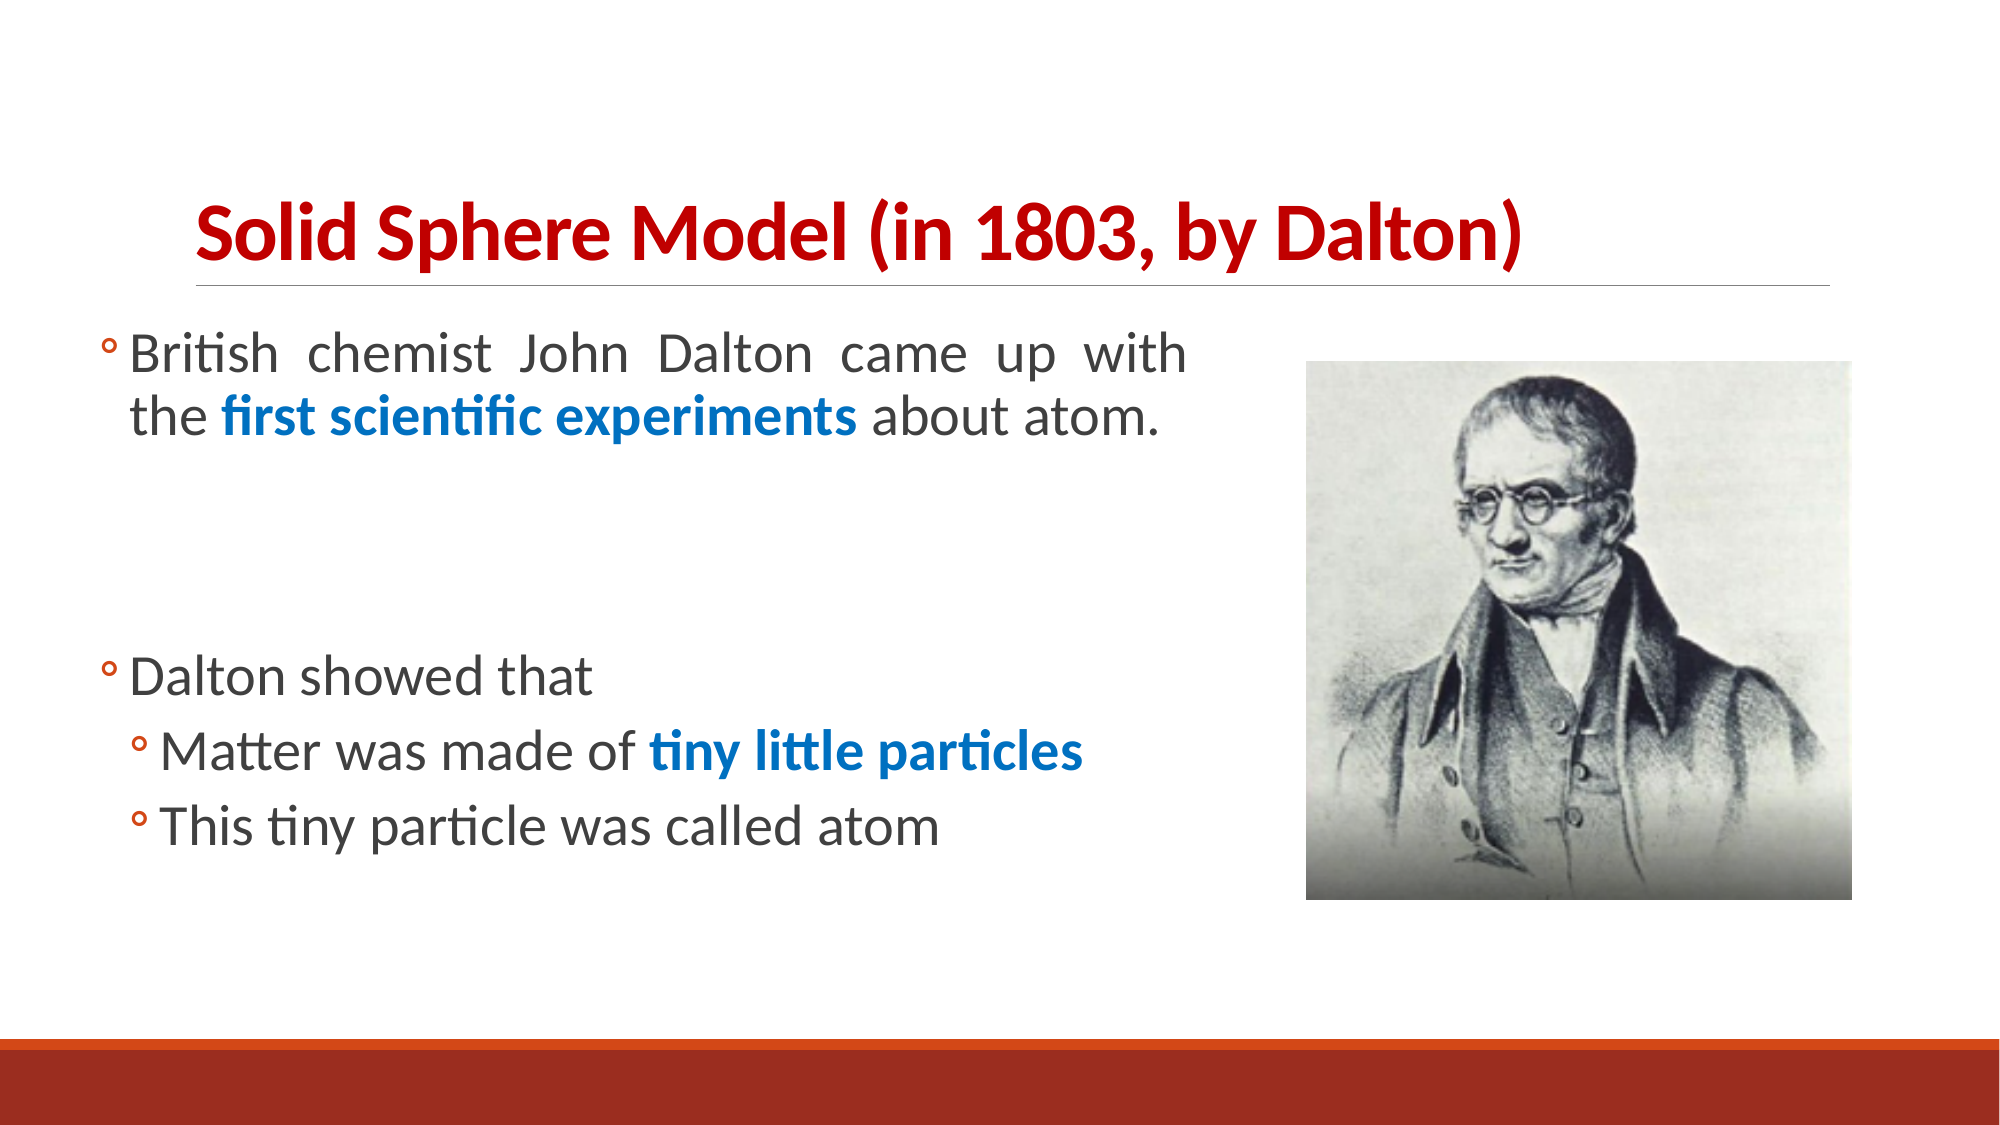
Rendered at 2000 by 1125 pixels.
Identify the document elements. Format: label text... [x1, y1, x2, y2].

list British chemist John Dalton came up with the first scientific experiments about atom. Dalton showed that Matter was made of tiny little particles This tiny particle was called atom [66, 314, 1189, 941]
picture [1306, 361, 1853, 901]
title Solid Sphere Model (in 1803, by Dalton) [179, 47, 1591, 285]
